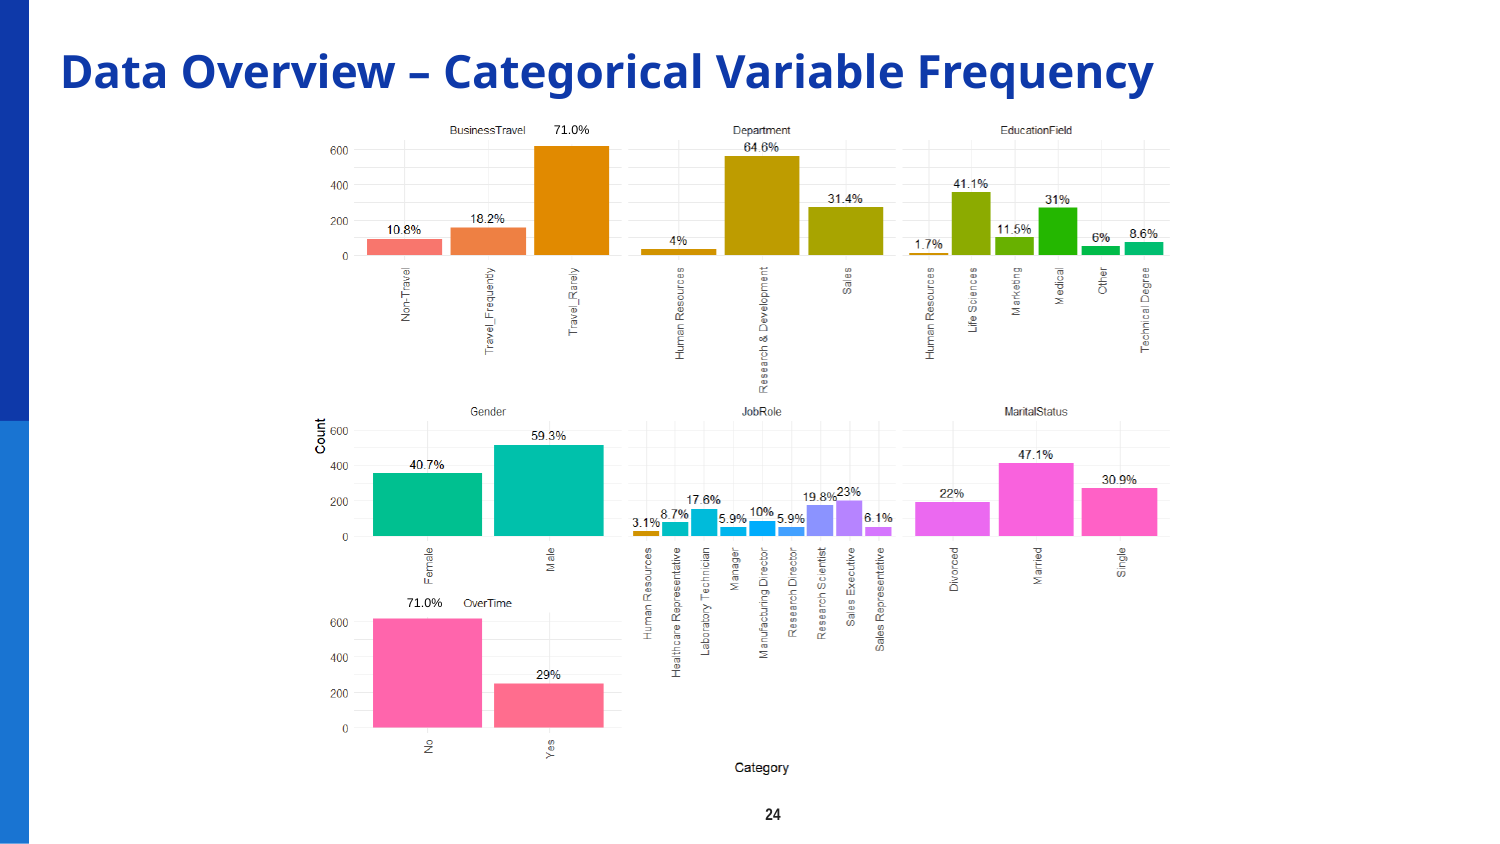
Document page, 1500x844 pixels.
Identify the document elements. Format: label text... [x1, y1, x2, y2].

text_box 24 [744, 796, 802, 832]
picture [308, 112, 1181, 781]
title Data Overview – Categorical Variable Frequency [29, 27, 1499, 122]
